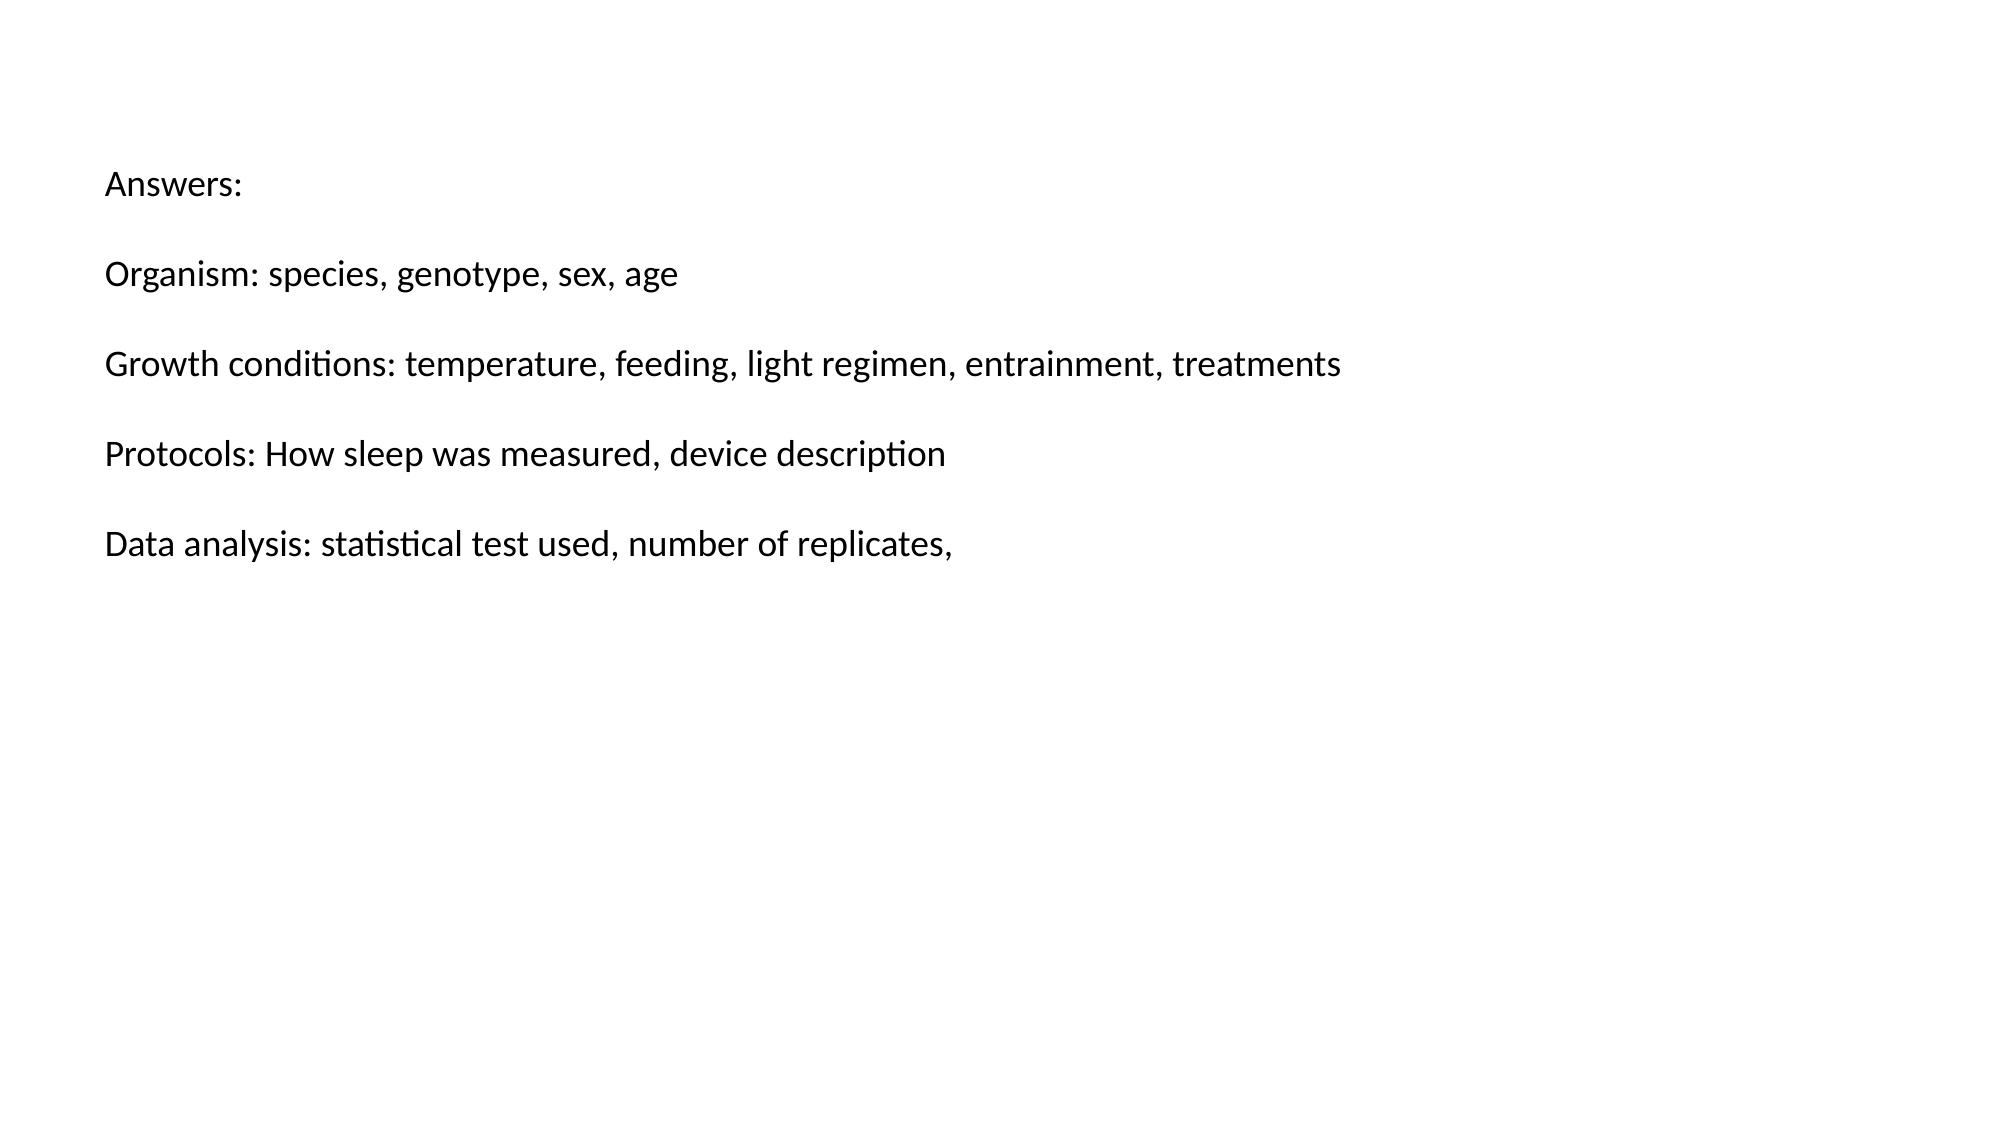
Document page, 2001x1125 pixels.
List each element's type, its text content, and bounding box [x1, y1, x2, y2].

text_box Answers: Organism: species, genotype, sex, age Growth conditions: temperature, feeding, light regimen, entrainment, treatments Protocols: How sleep was measured, device description Data analysis: statistical test used, number of replicates, [90, 151, 1367, 572]
